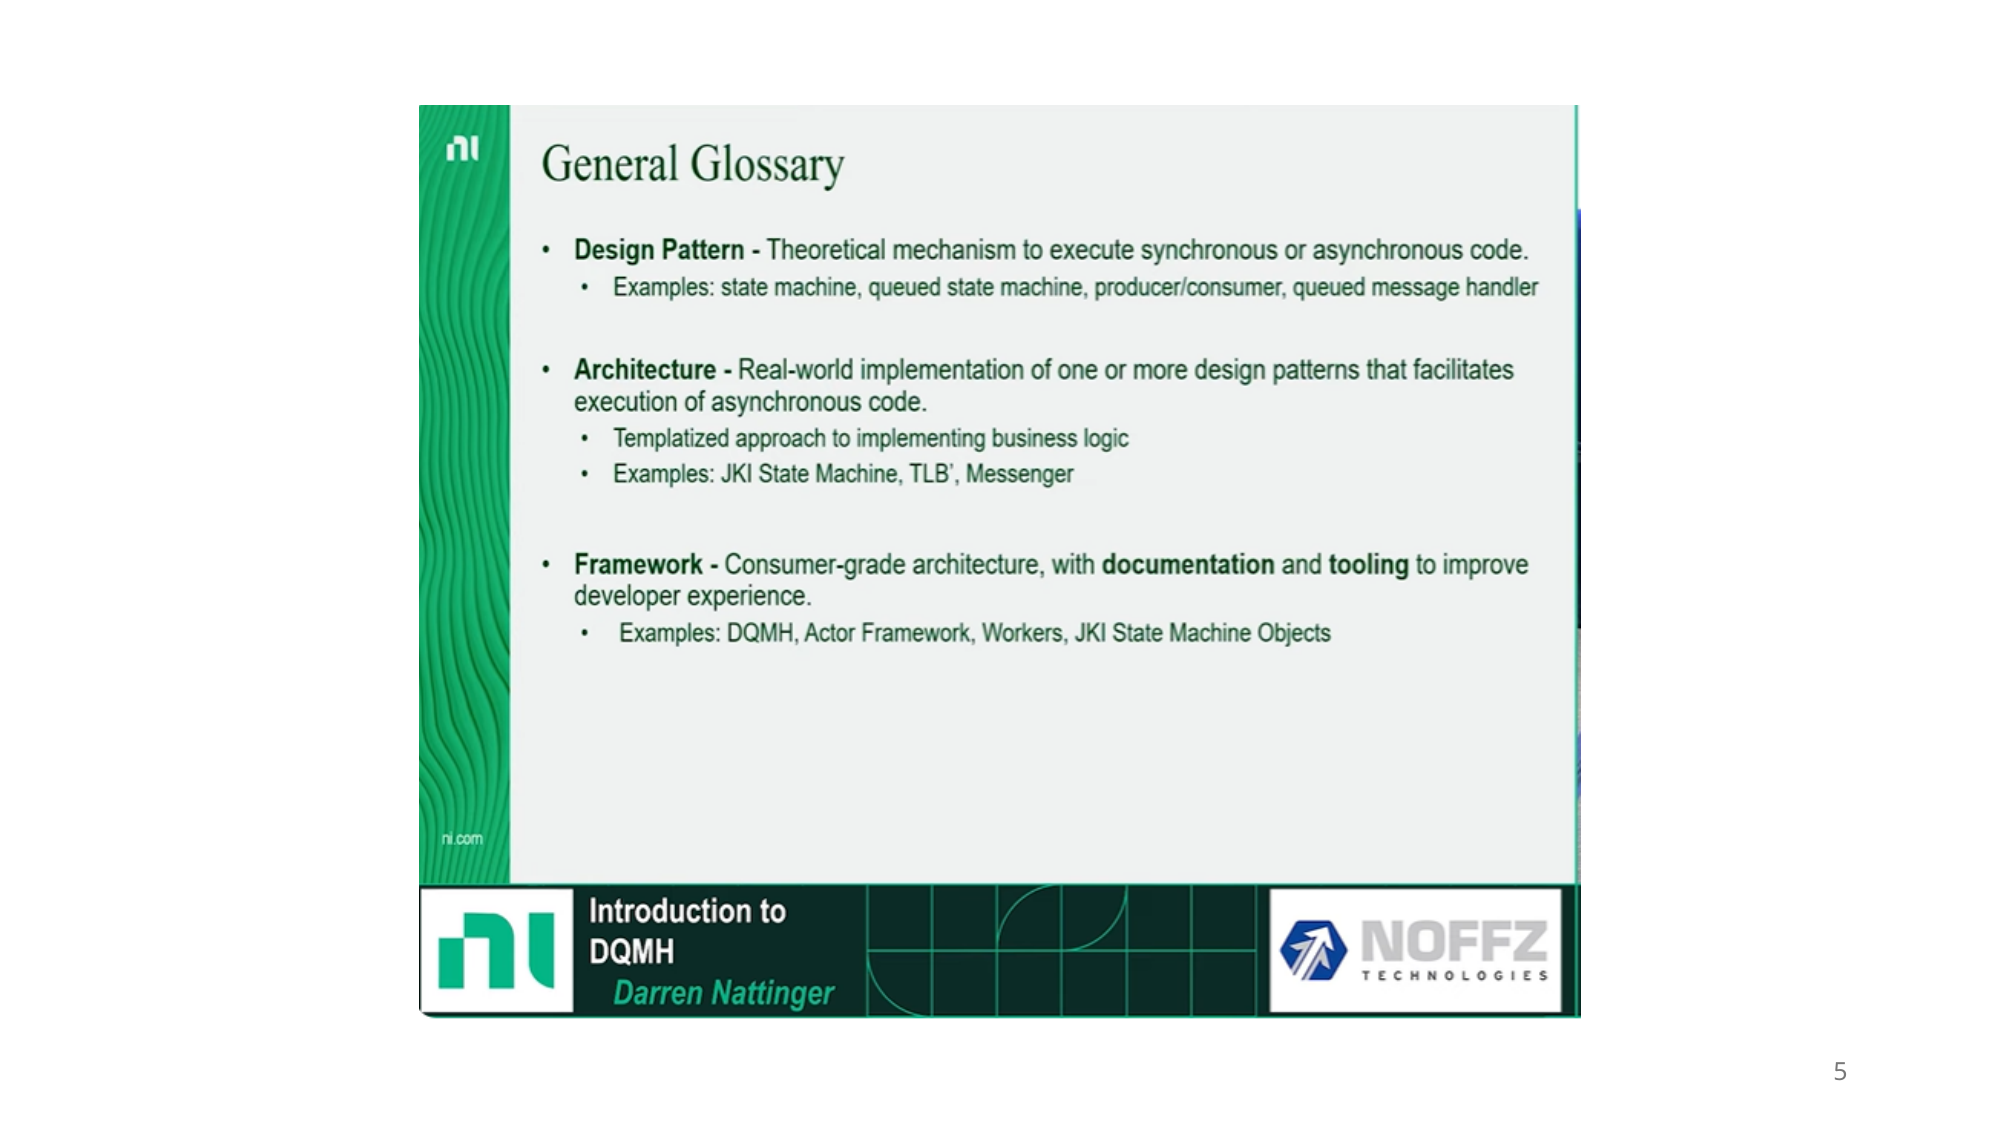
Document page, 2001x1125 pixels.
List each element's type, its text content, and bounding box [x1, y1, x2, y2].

slide_number 5 [1412, 1042, 1863, 1103]
picture [419, 104, 1581, 1020]
